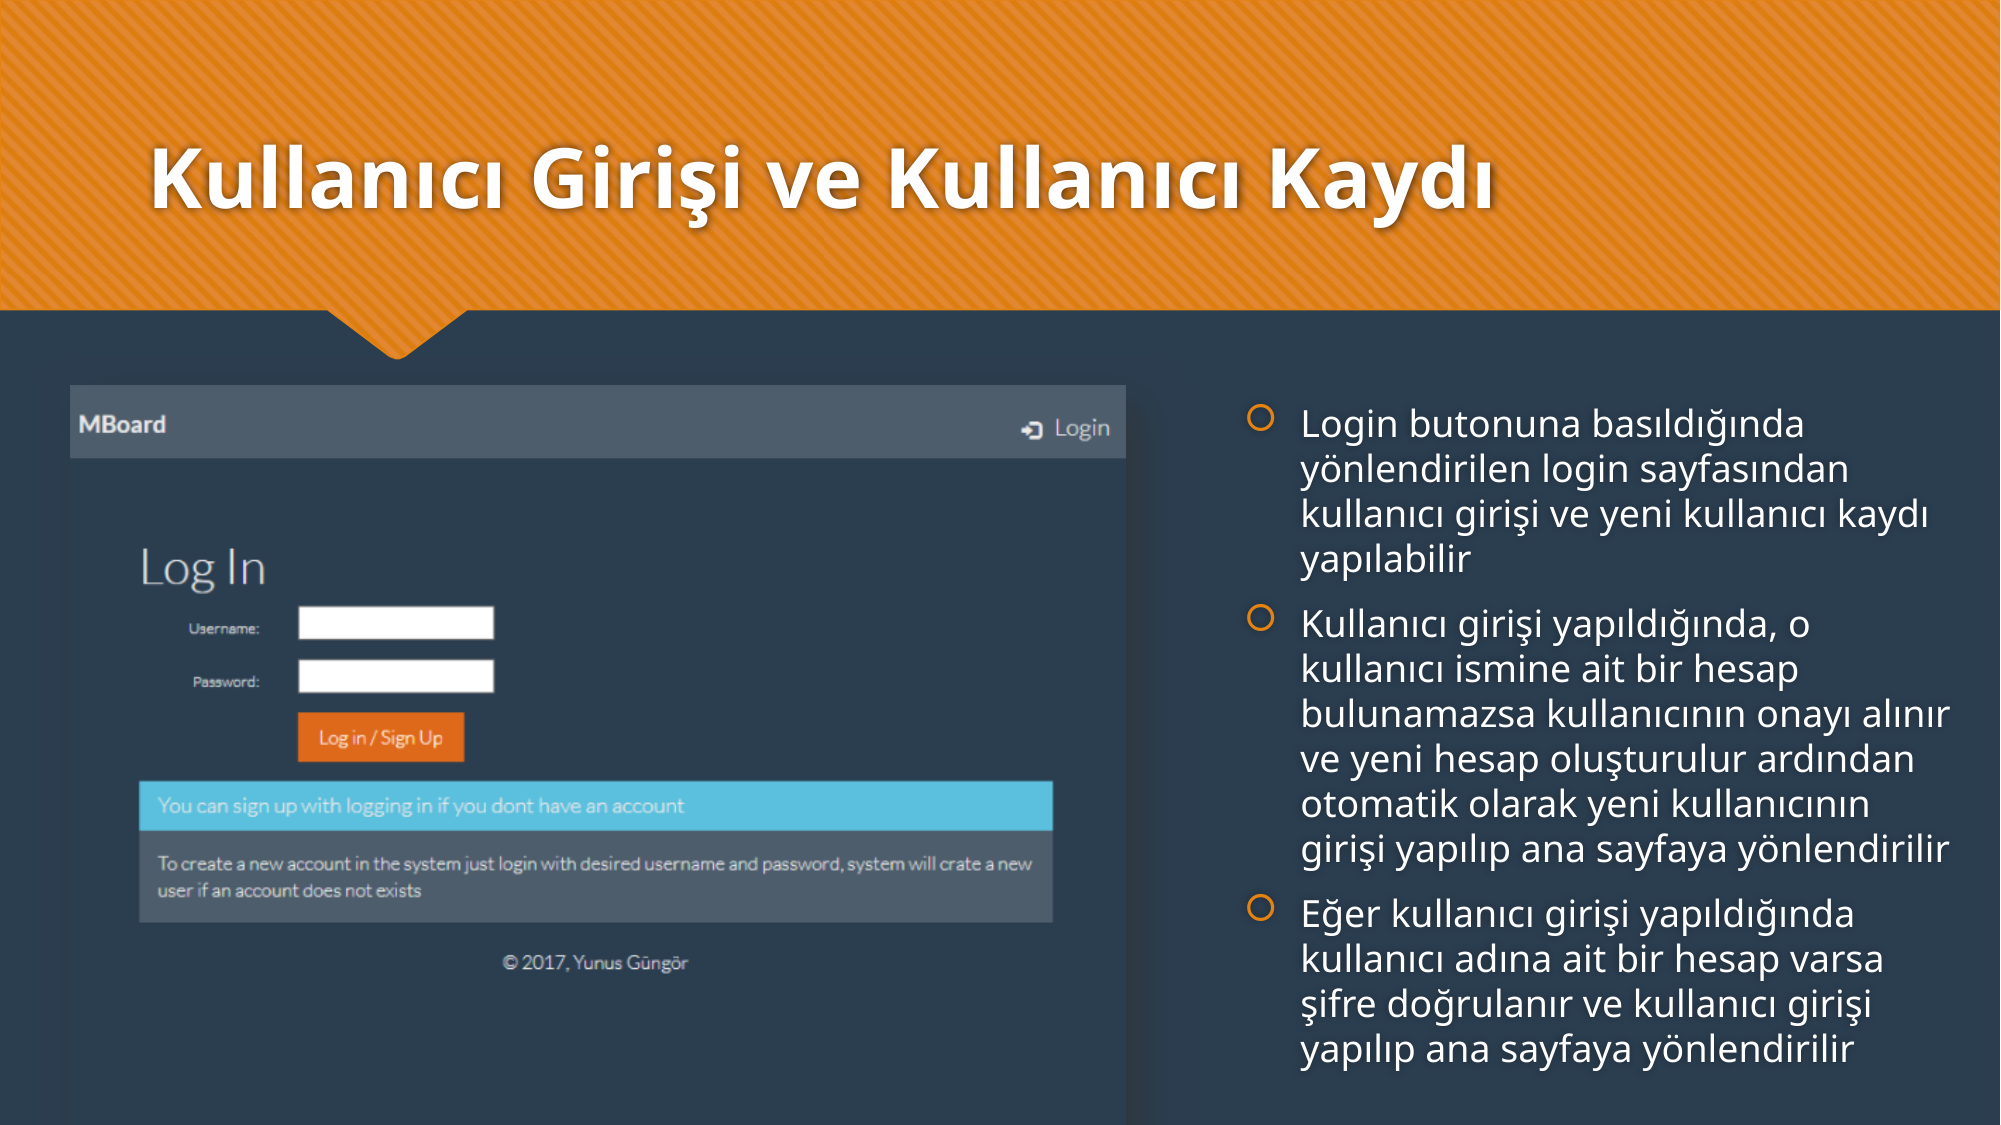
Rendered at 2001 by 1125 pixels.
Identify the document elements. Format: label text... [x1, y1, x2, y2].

picture [69, 385, 1127, 1125]
title Kullanıcı Girişi ve Kullanıcı Kaydı [132, 73, 1868, 233]
list Login butonuna basıldığında yönlendirilen login sayfasından kullanıcı girişi ve yeni kullanıcı kaydı yapılabilir Kullanıcı girişi yapıldığında, o kullanıcı ismine ait bir hesap bulunamazsa kullanıcının onayı alınır ve yeni hesap oluşturulur ardından otomatik olarak yeni kullanıcının girişi yapılıp ana sayfaya yönlendirilir Eğer kullanıcı girişi yapıldığında kullanıcı adına ait bir hesap varsa şifre doğrulanır ve kullanıcı girişi yapılıp ana sayfaya yönlendirilir [1229, 375, 1970, 1096]
